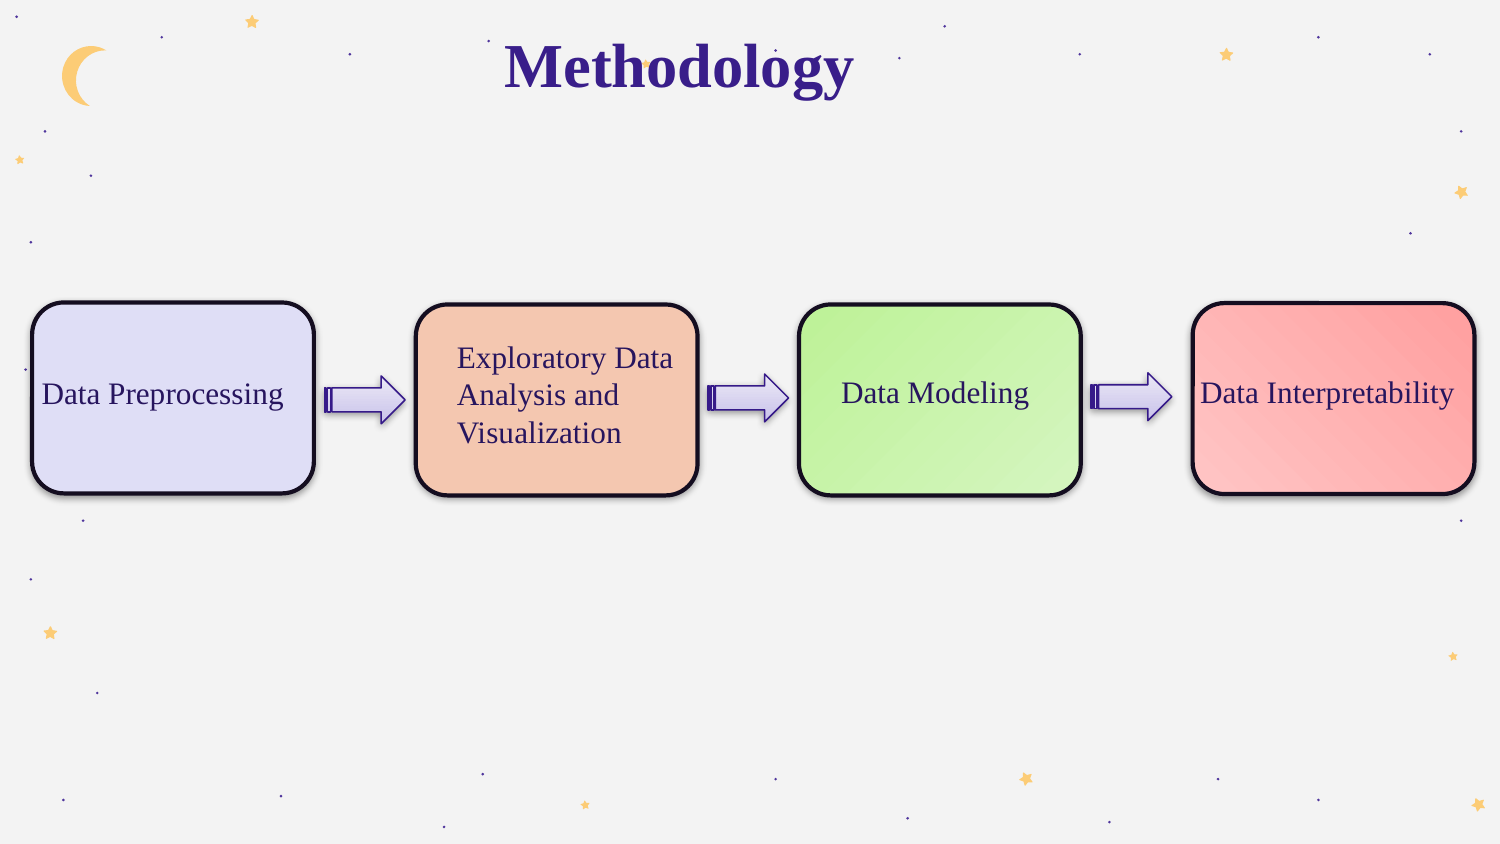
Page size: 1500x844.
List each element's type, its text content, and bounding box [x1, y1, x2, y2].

text_box [711, 373, 790, 423]
text_box [31, 301, 315, 366]
text_box [1191, 302, 1476, 365]
text_box Methodology [489, 42, 956, 83]
text_box Data Modeling [826, 365, 1172, 418]
text_box [1191, 418, 1476, 495]
text_box [31, 419, 315, 495]
text_box [414, 303, 699, 497]
text_box [798, 303, 1082, 497]
text_box [373, 375, 406, 425]
text_box Exploratory Data Analysis and Visualization [442, 329, 711, 457]
text_box Data Preprocessing [26, 366, 373, 419]
text_box Data Interpretability [1185, 365, 1500, 418]
